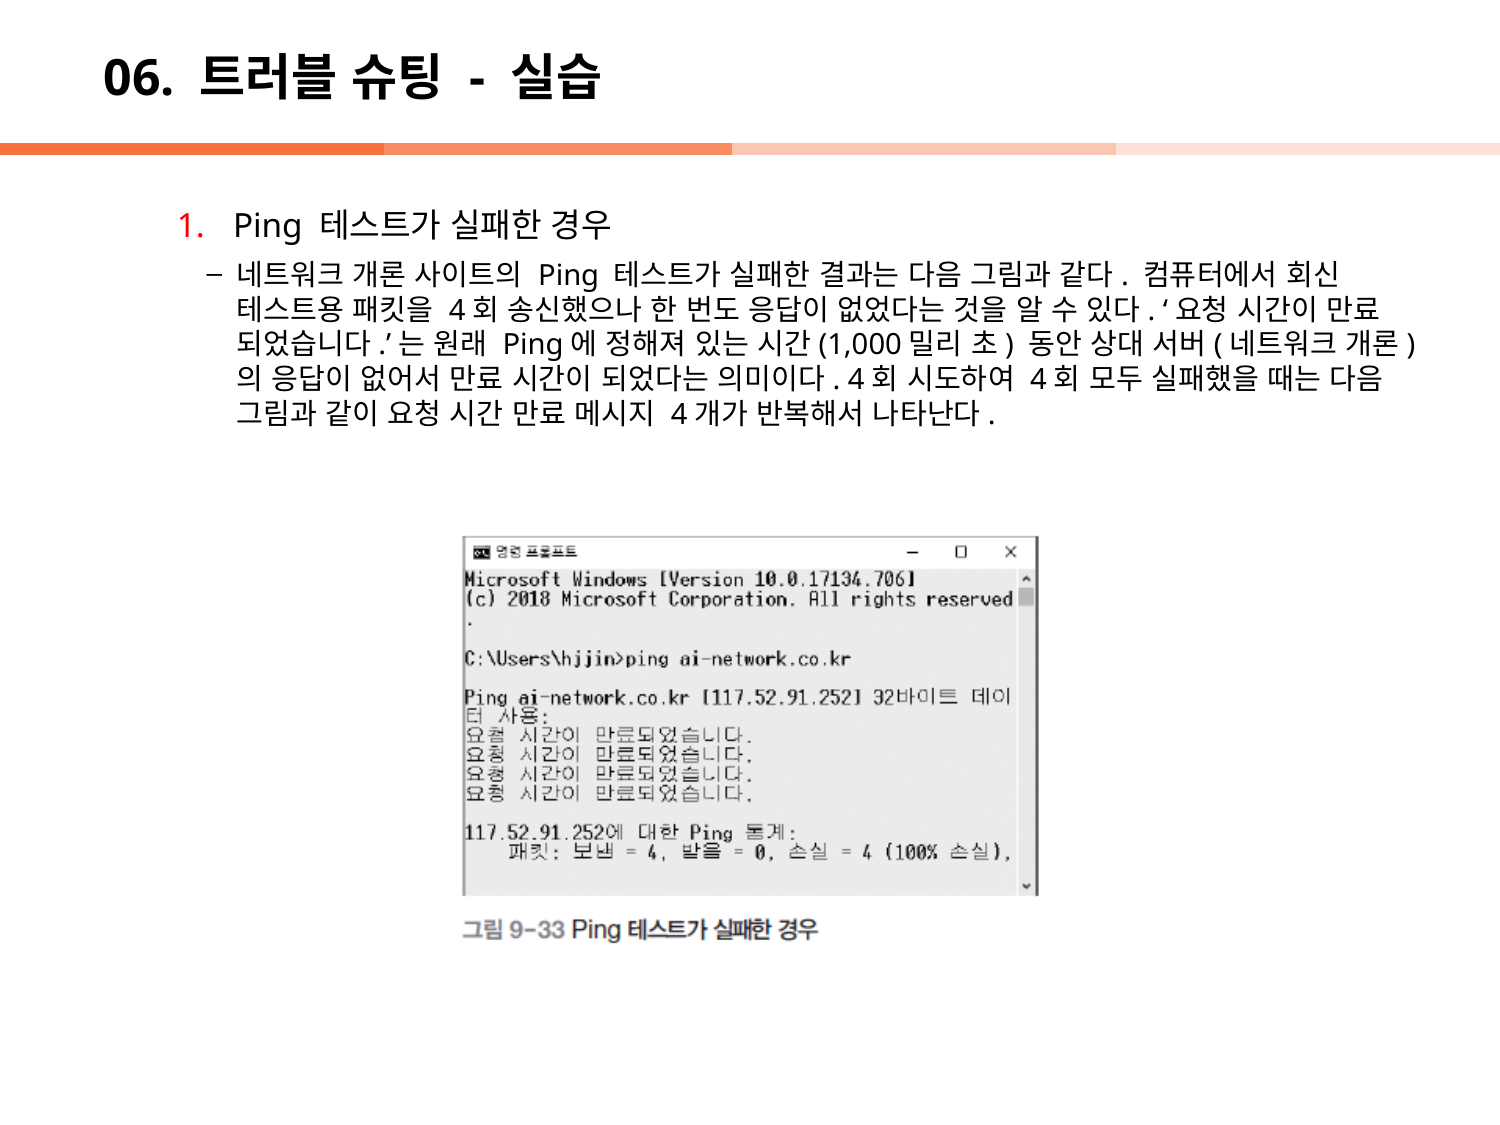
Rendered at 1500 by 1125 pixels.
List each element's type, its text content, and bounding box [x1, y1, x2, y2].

picture [447, 526, 1053, 951]
title 06. 트러블 슈팅 - 실습 [88, 30, 1330, 121]
list Ping 테스트가 실패한 경우 네트워크 개론 사이트의 Ping 테스트가 실패한 결과는 다음 그림과 같다. 컴퓨터에서 회신 테스트용 패킷을 4회 송신했으나 한 번도 응답이 없었다는 것을 알 수 있다. ‘요청 시간이 만료 되었습니다.’는 원래 Ping에 정해져 있는 시간(1,000밀리 초) 동안 상대 서버(네트워크 개론)의 응답이 없어서 만료 시간이 되었다는 의미이다. 4회 시도하여 4회 모두 실패했을 때는 다음 그림과 같이 요청 시간 만료 메시지 4개가 반복해서 나타난다. [88, 196, 1436, 1083]
